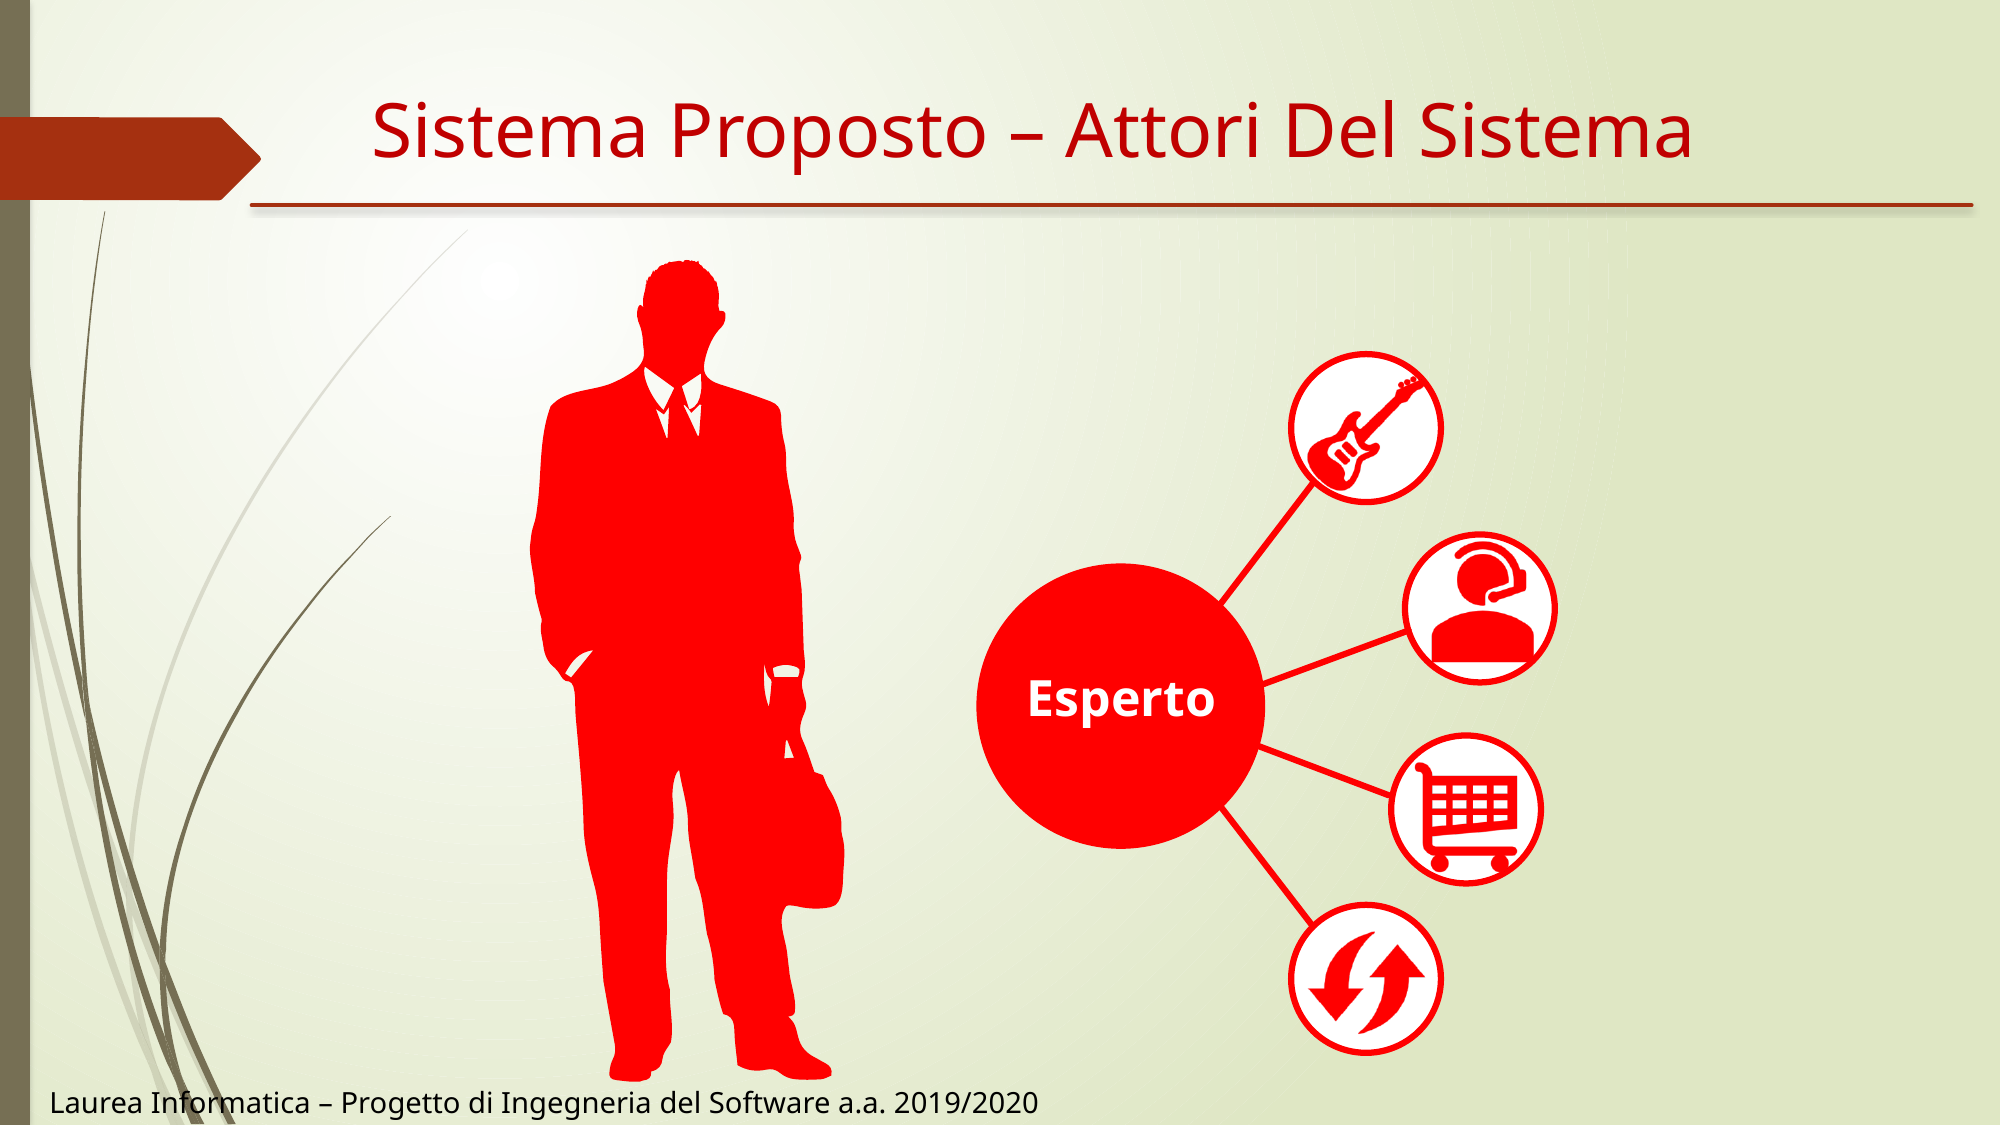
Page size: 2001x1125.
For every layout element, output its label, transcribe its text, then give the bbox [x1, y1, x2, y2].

text_box [1389, 773, 1399, 846]
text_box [1167, 630, 1409, 720]
text_box [1335, 352, 1397, 359]
text_box Sistema Proposto – Attori Del Sistema [356, 75, 1875, 204]
text_box Esperto [1009, 659, 1140, 734]
picture [1404, 751, 1535, 882]
text_box [1317, 1037, 1337, 1049]
text_box [1318, 903, 1428, 935]
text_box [1317, 728, 1389, 796]
text_box Laurea Informatica – Progetto di Ingegneria del Software a.a. 2019/2020 [34, 1077, 1170, 1125]
text_box Sistema Proposto – Attori Del Sistema [356, 215, 1875, 335]
text_box [1418, 734, 1515, 751]
text_box [1539, 787, 1543, 832]
text_box [982, 569, 1140, 843]
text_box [1140, 705, 1314, 927]
picture [1407, 526, 1558, 678]
picture [1287, 359, 1439, 511]
picture [1287, 922, 1445, 1042]
text_box [529, 259, 845, 1077]
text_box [1145, 483, 1313, 703]
text_box [1341, 1050, 1391, 1055]
